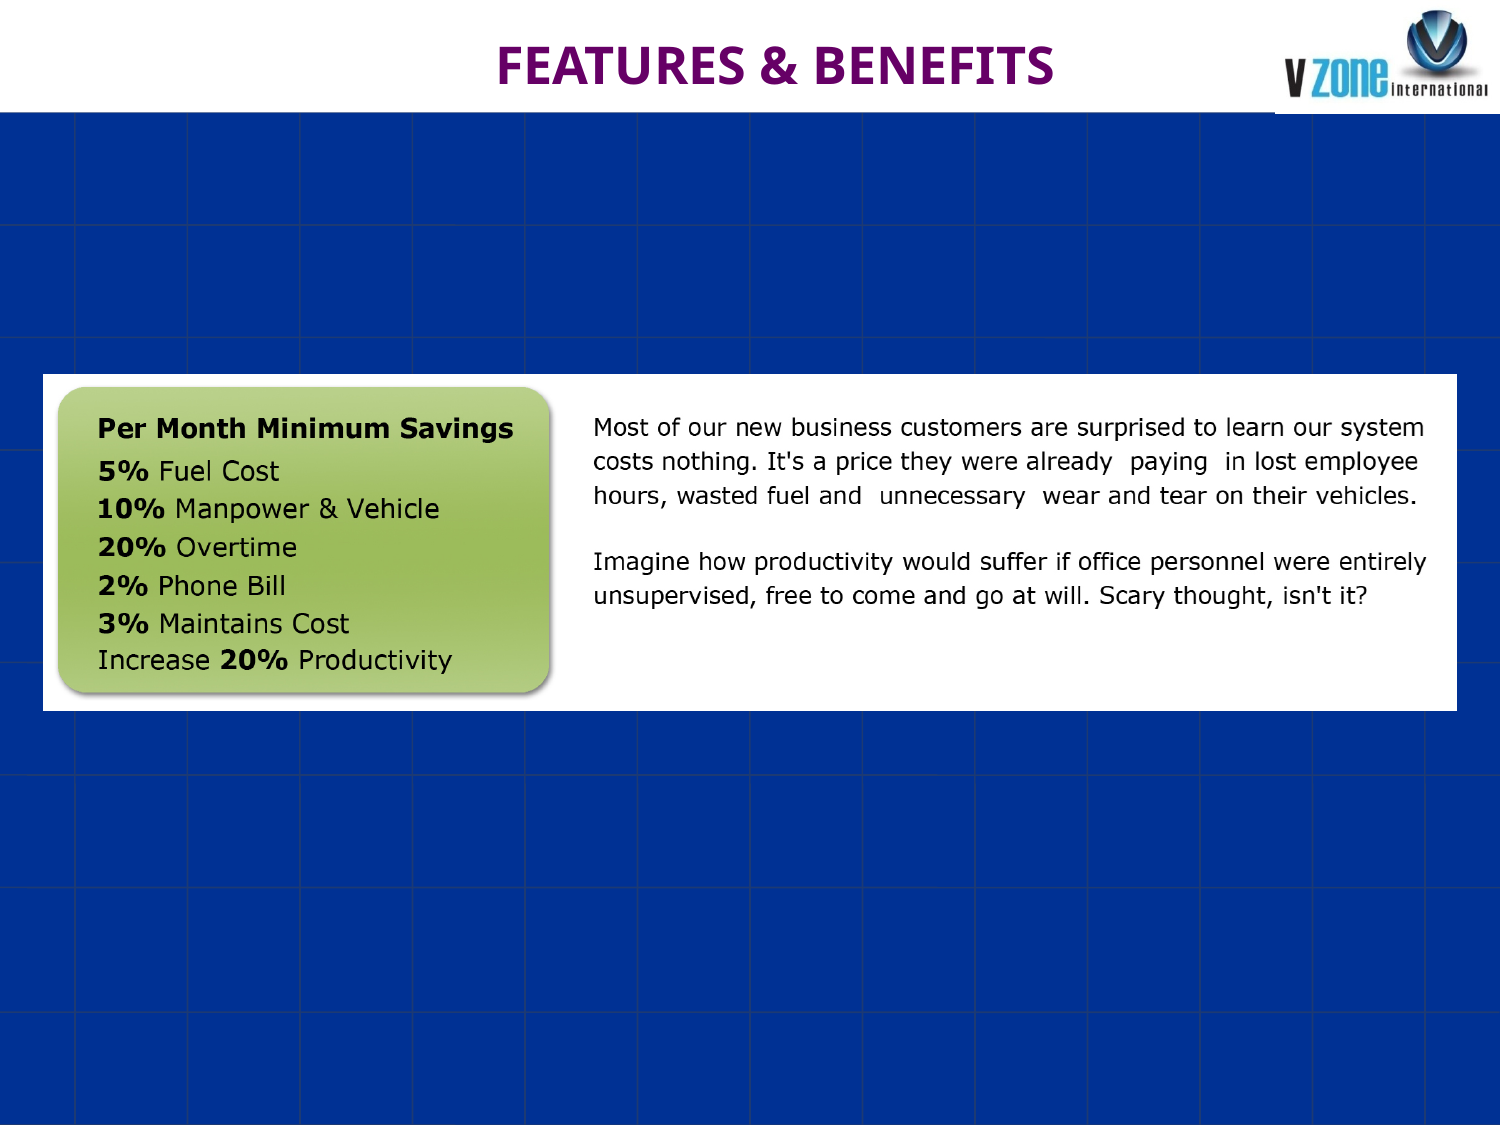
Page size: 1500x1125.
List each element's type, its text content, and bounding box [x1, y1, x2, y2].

text_box FEATURES & BENEFITS [312, 24, 1238, 125]
text_box [0, 0, 1272, 113]
picture [43, 374, 1457, 711]
picture [1274, 0, 1500, 114]
